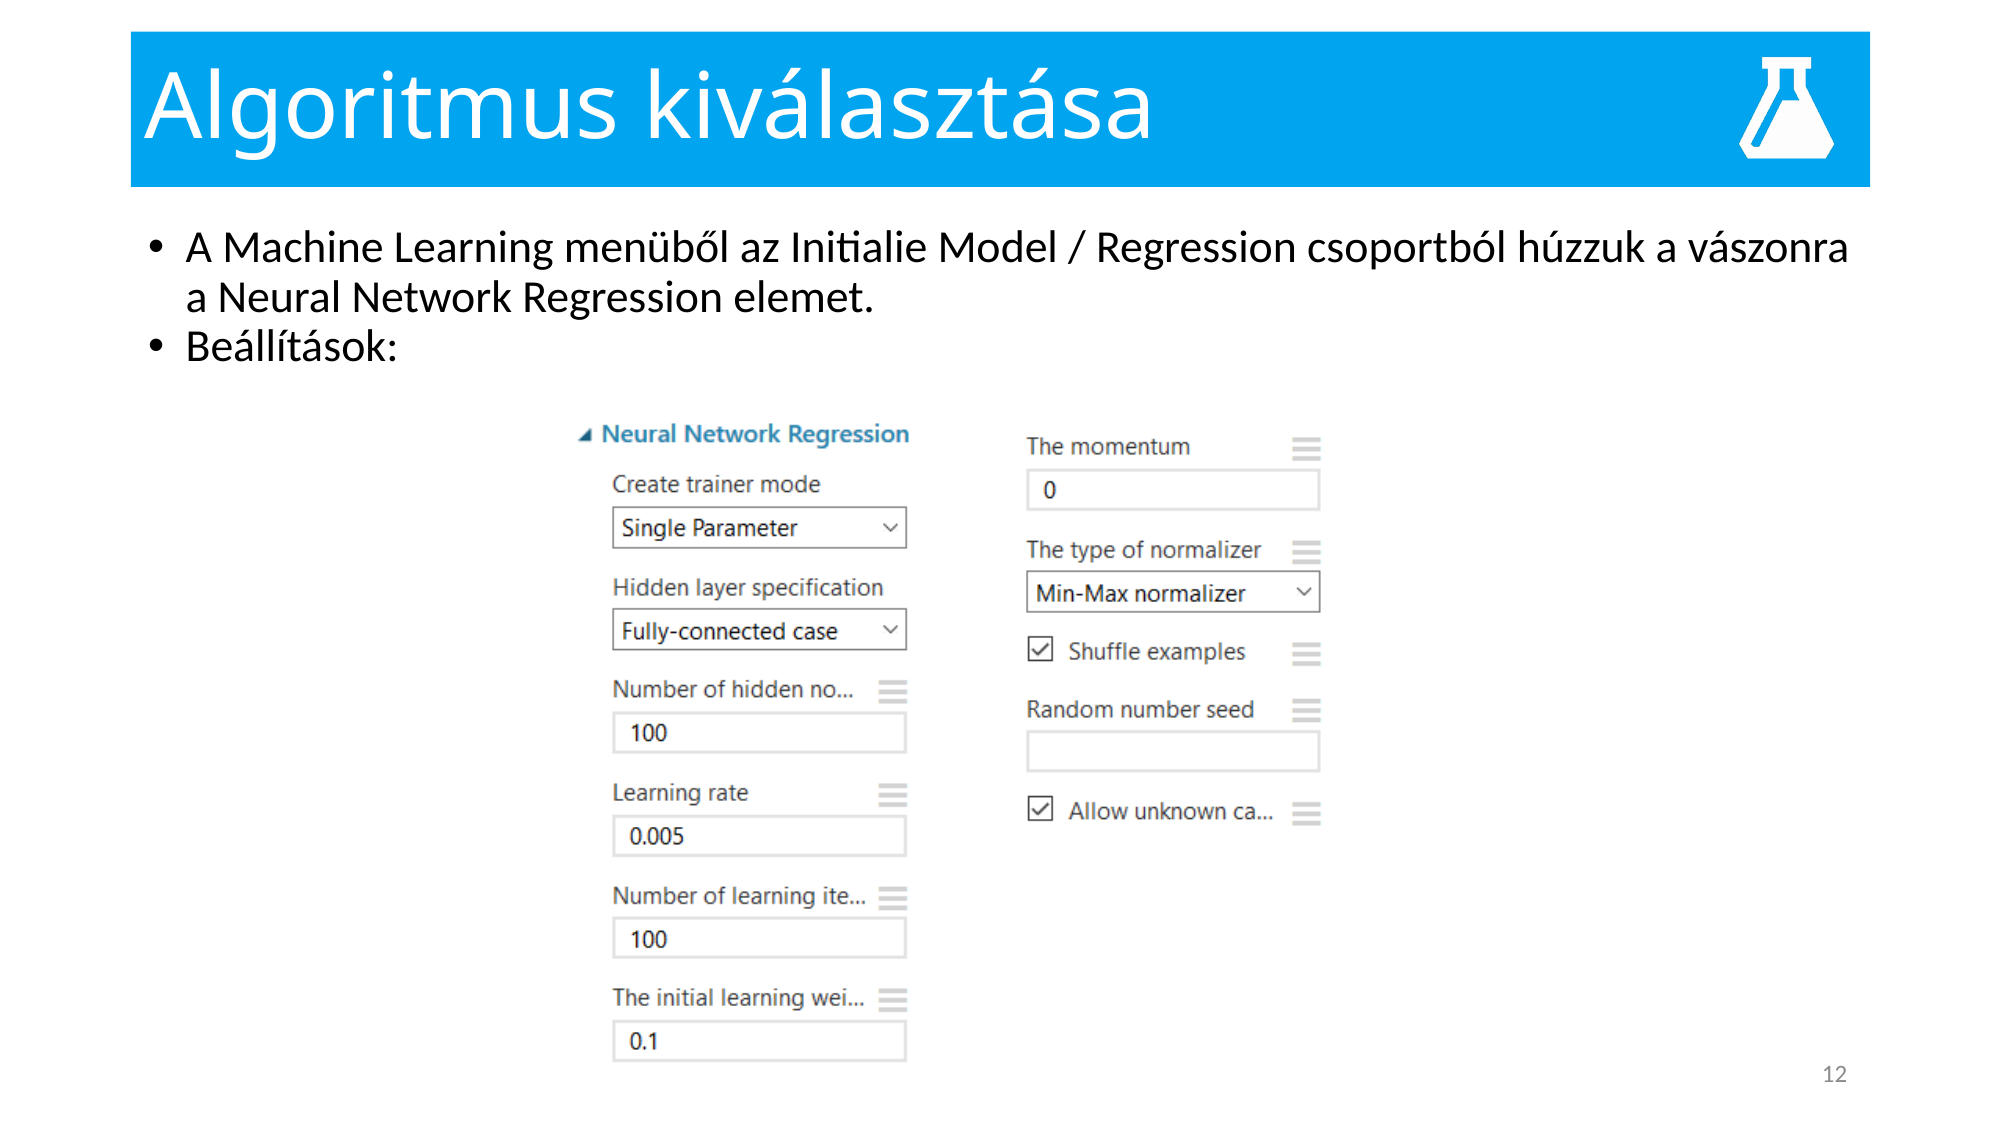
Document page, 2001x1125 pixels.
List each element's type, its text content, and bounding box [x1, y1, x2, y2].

picture [575, 419, 948, 1078]
picture [1000, 411, 1374, 865]
slide_number 12 [1412, 1042, 1863, 1103]
title Algoritmus kiválasztása [129, 31, 1701, 187]
list A Machine Learning menüből az Initialie Model / Regression csoportból húzzuk a vászonra a Neural Network Regression elemet. Beállítások: [133, 215, 1871, 1103]
picture [1740, 58, 1833, 158]
